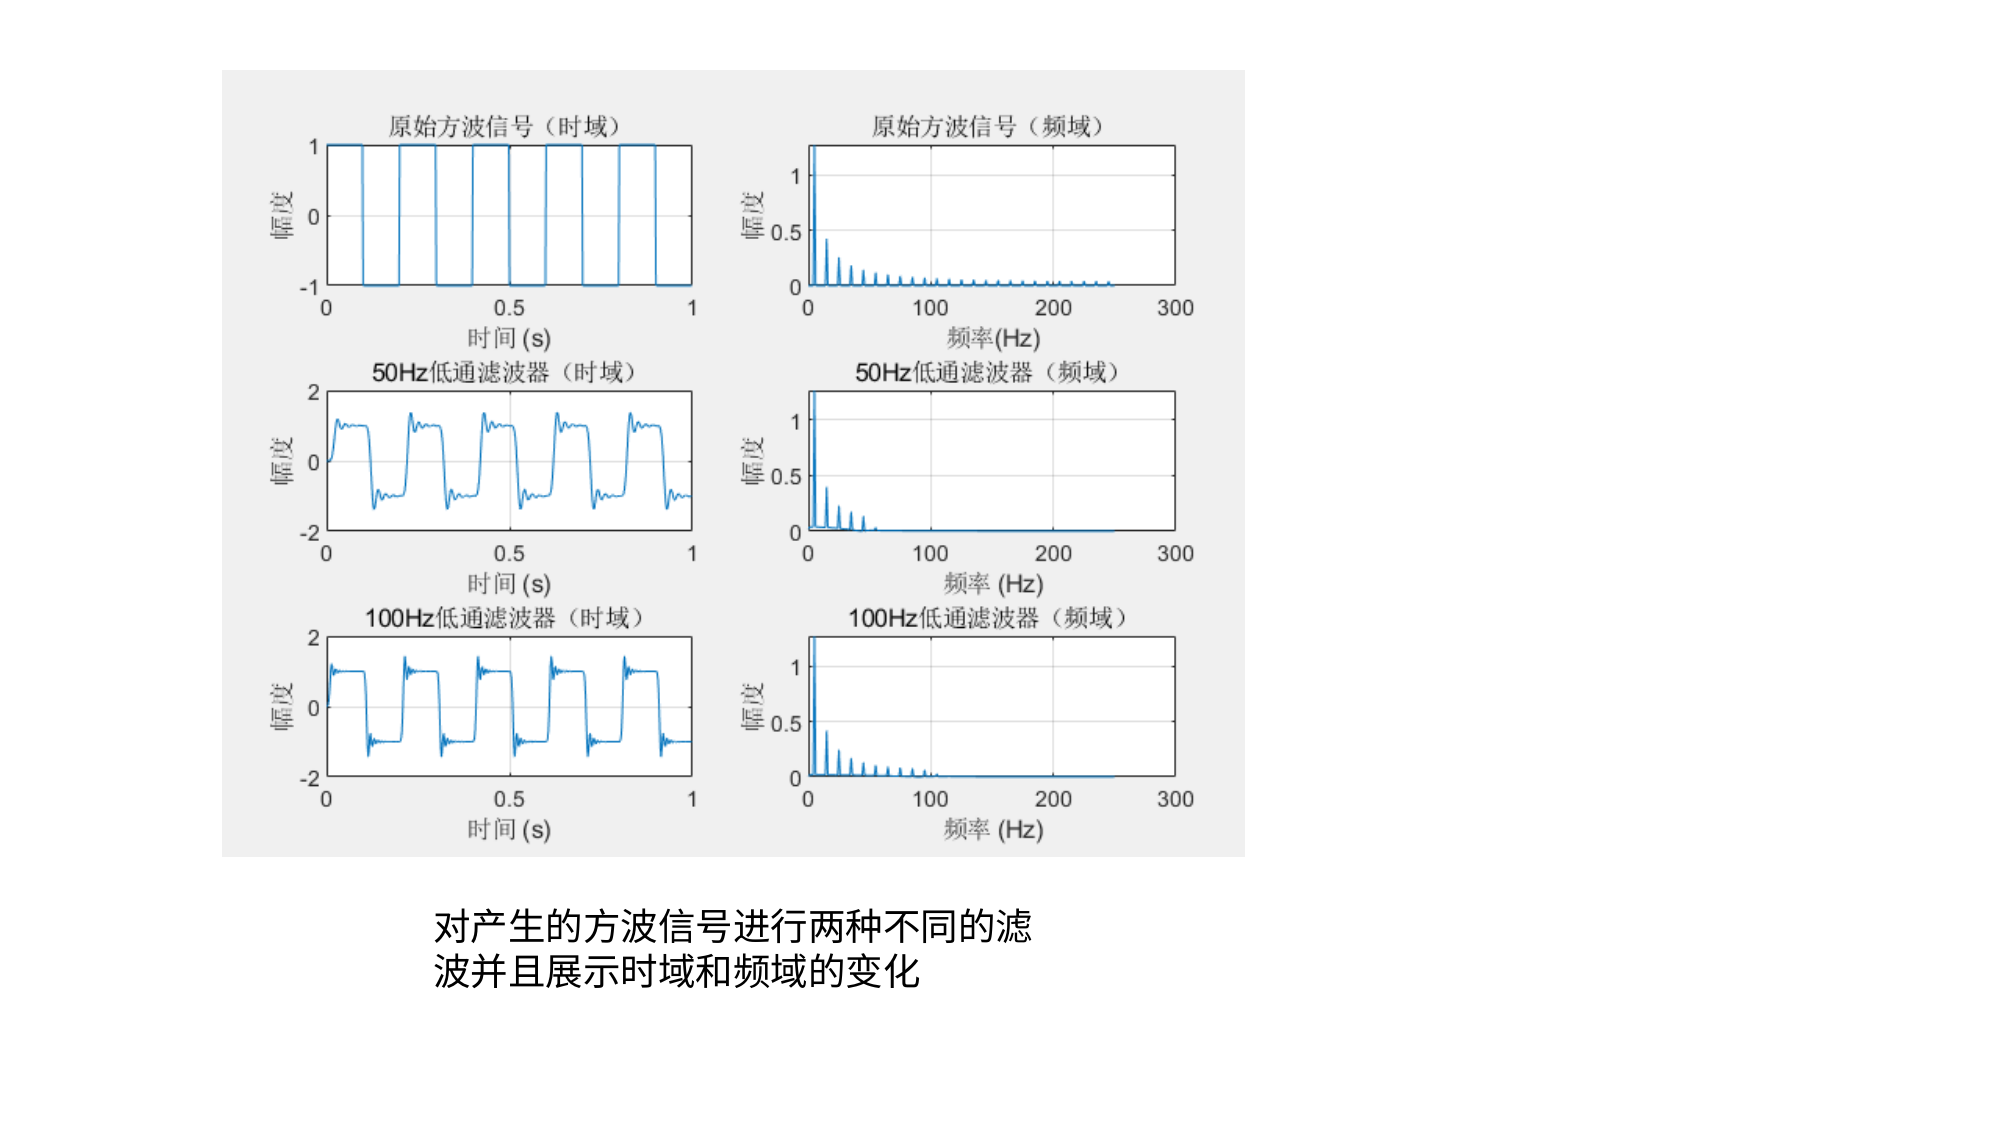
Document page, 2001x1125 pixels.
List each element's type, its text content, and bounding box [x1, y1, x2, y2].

text_box 对产生的方波信号进行两种不同的滤波并且展示时域和频域的变化 [418, 895, 1086, 1001]
picture [222, 70, 1246, 858]
